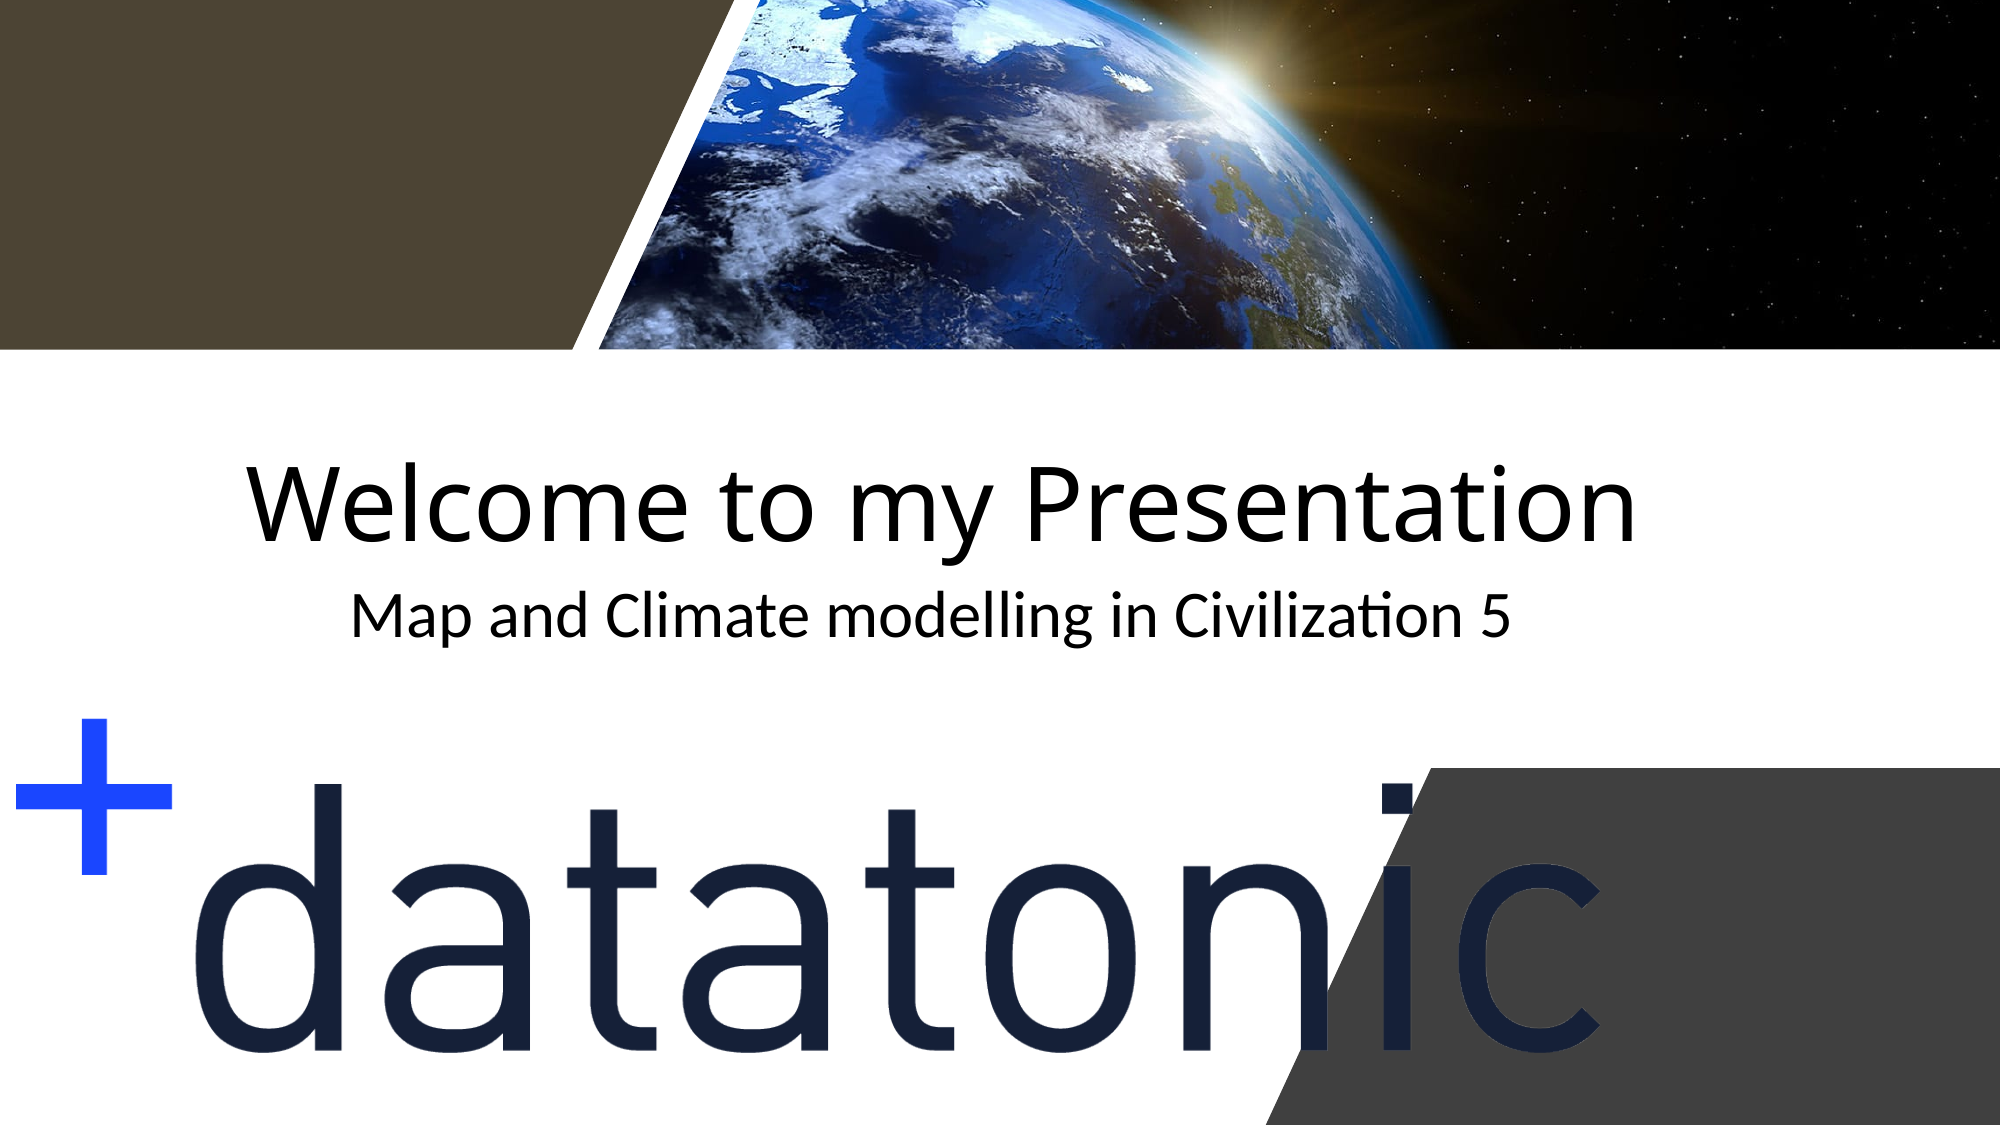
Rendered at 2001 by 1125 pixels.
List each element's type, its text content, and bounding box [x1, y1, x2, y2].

text_box [1264, 767, 2000, 1125]
picture [16, 718, 1601, 1053]
title Welcome to my Presentation [230, 349, 1731, 572]
subtitle Map and Climate modelling in Civilization 5 [334, 571, 1835, 722]
picture [598, 0, 2000, 350]
text_box [0, 0, 598, 351]
